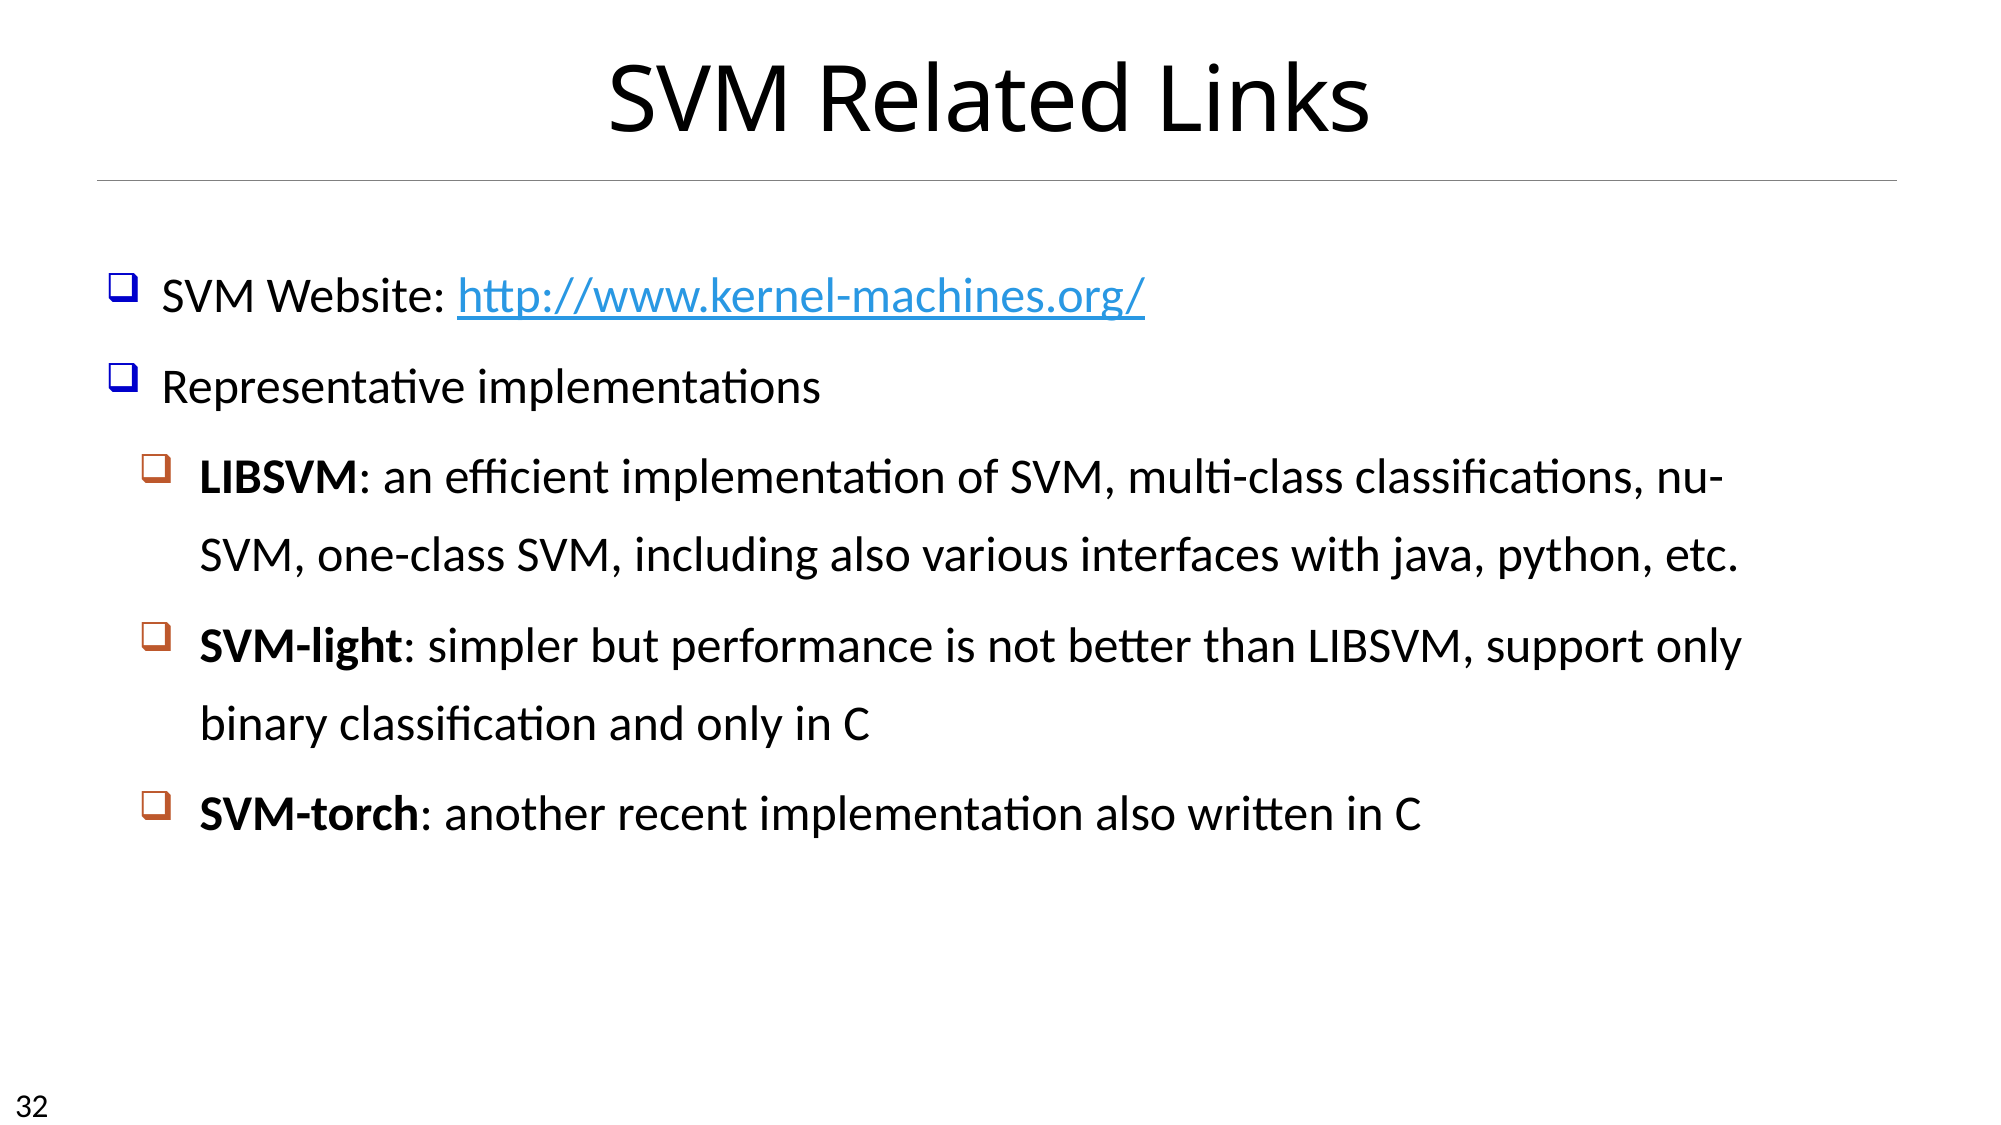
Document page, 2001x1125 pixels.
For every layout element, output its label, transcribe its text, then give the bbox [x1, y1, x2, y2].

list SVM Website: http://www.kernel-machines.org/ Representative implementations LIBSVM: an efficient implementation of SVM, multi-class classifications, nu-SVM, one-class SVM, including also various interfaces with java, python, etc. SVM-light: simpler but performance is not better than LIBSVM, support only binary classification and only in C SVM-torch: another recent implementation also written in C [90, 237, 1825, 897]
title SVM Related Links [57, 36, 1923, 158]
